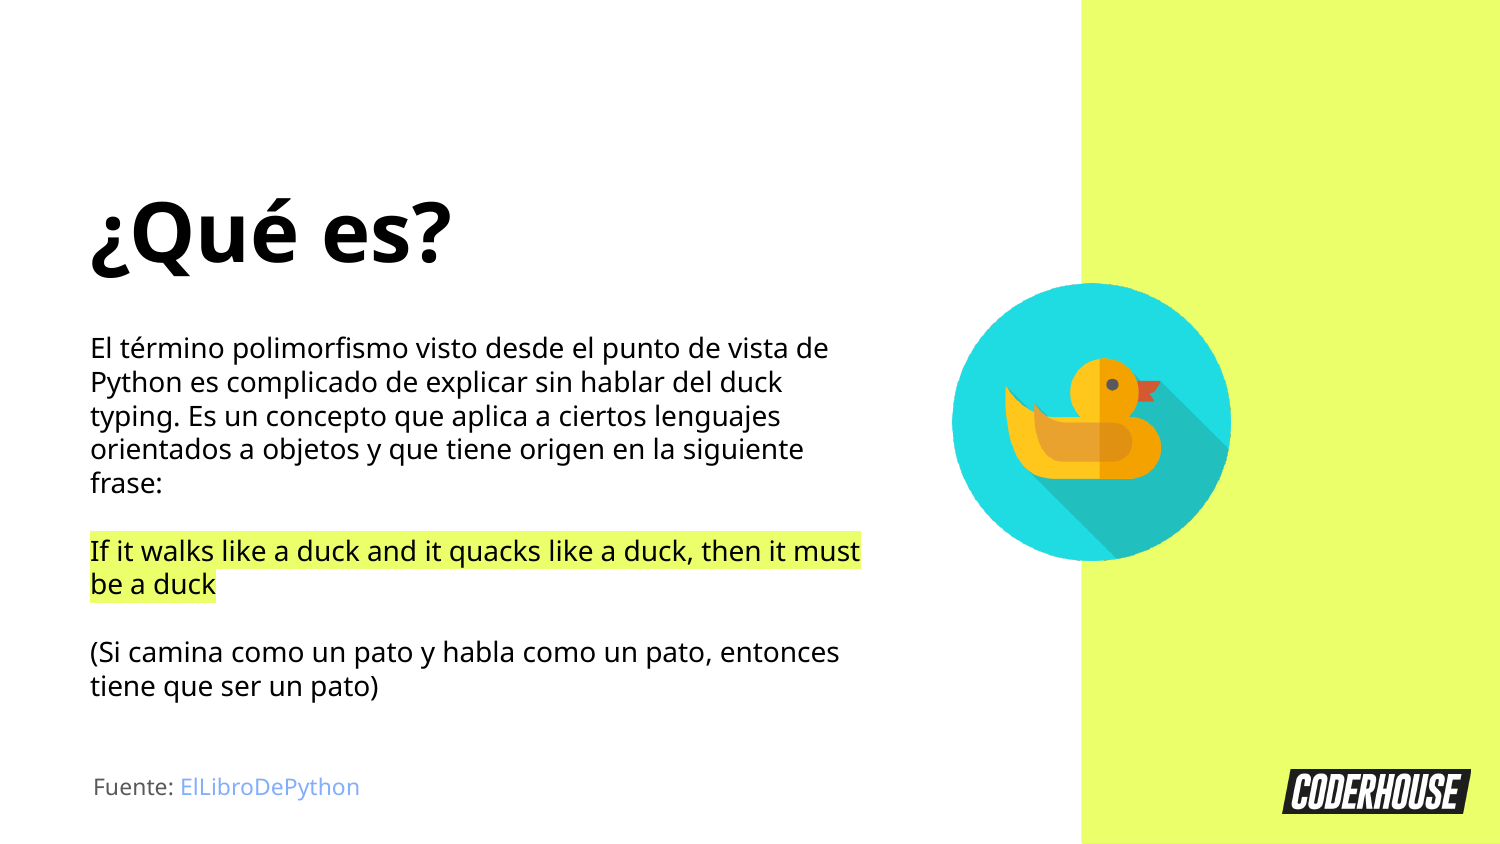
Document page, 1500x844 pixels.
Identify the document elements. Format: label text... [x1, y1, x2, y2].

picture [1281, 769, 1471, 814]
text_box ¿Qué es? [75, 175, 851, 296]
picture [0, 0, 1231, 844]
text_box Fuente: ElLibroDePython [78, 753, 571, 819]
text_box El término polimorfismo visto desde el punto de vista de Python es complicado de explicar sin hablar del duck typing. Es un concepto que aplica a ciertos lenguajes orientados a objetos y que tiene origen en la siguiente frase: If it walks like a duck and it quacks like a duck, then it must be a duck (Si camina como un pato y habla como un pato, entonces tiene que ser un pato) [75, 315, 888, 717]
